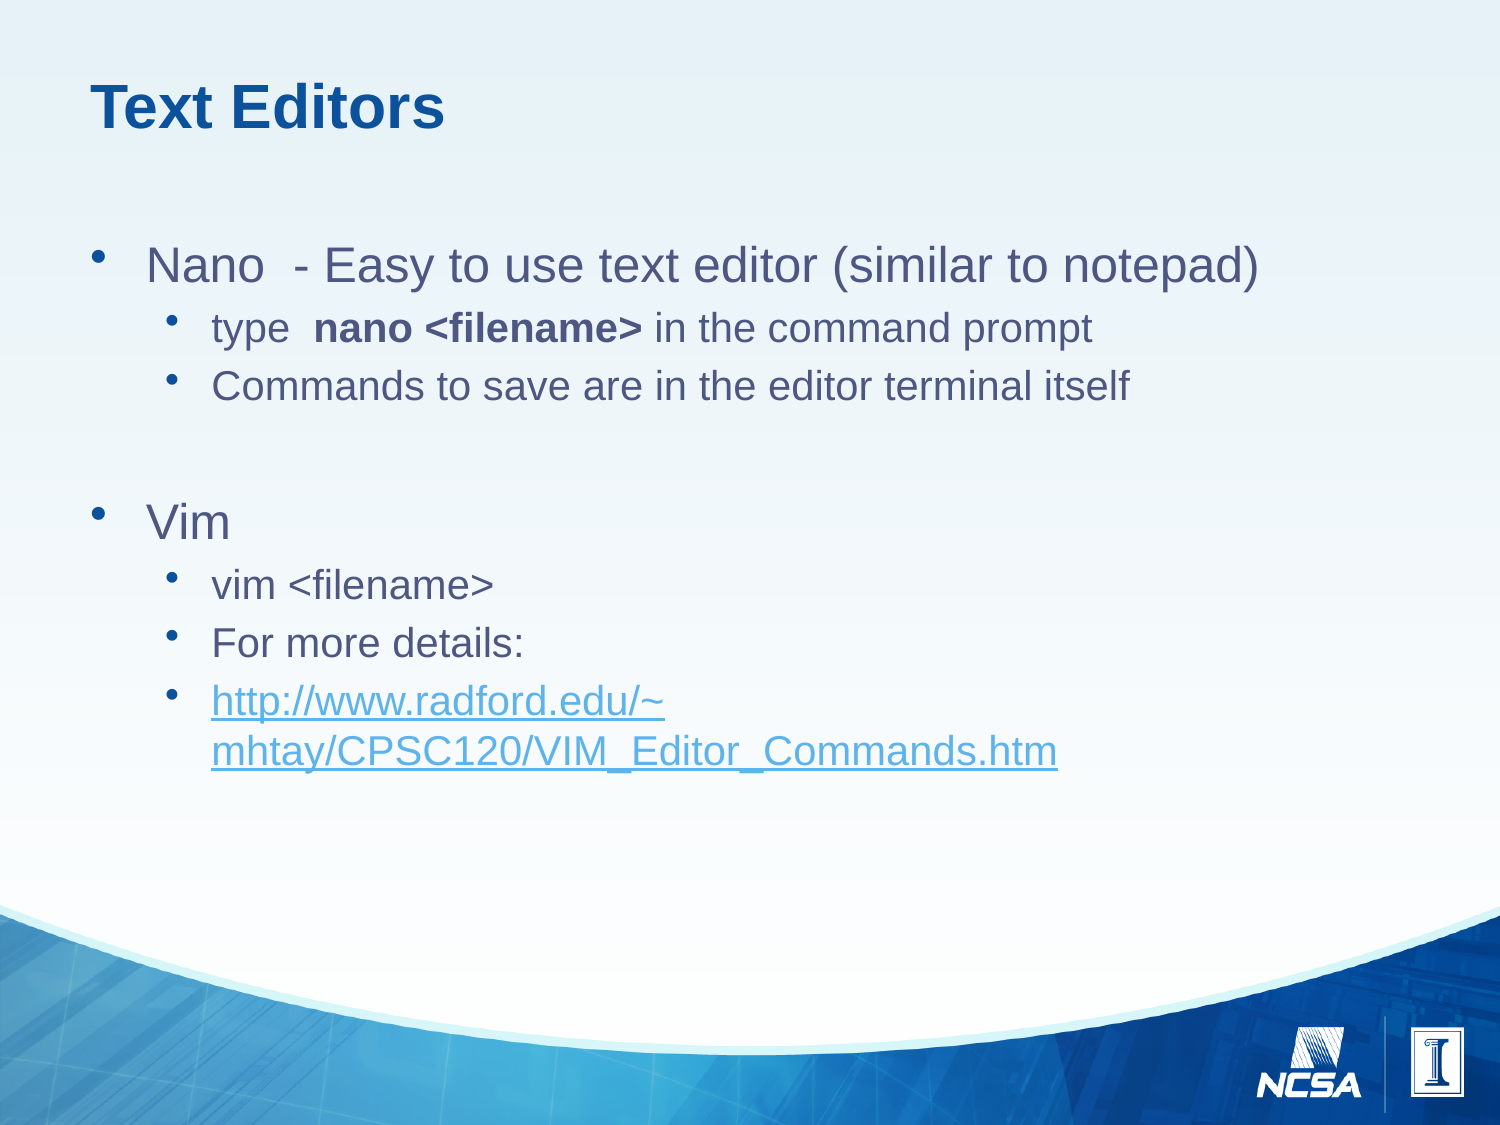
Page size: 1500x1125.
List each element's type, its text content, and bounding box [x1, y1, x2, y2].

list Nano - Easy to use text editor (similar to notepad) type nano <filename> in the command prompt Commands to save are in the editor terminal itself Vim vim <filename> For more details: http://www.radford.edu/~mhtay/CPSC120/VIM_Editor_Commands.htm [75, 224, 1425, 1000]
picture [0, 0, 1500, 1125]
title Text Editors [75, 45, 1425, 163]
